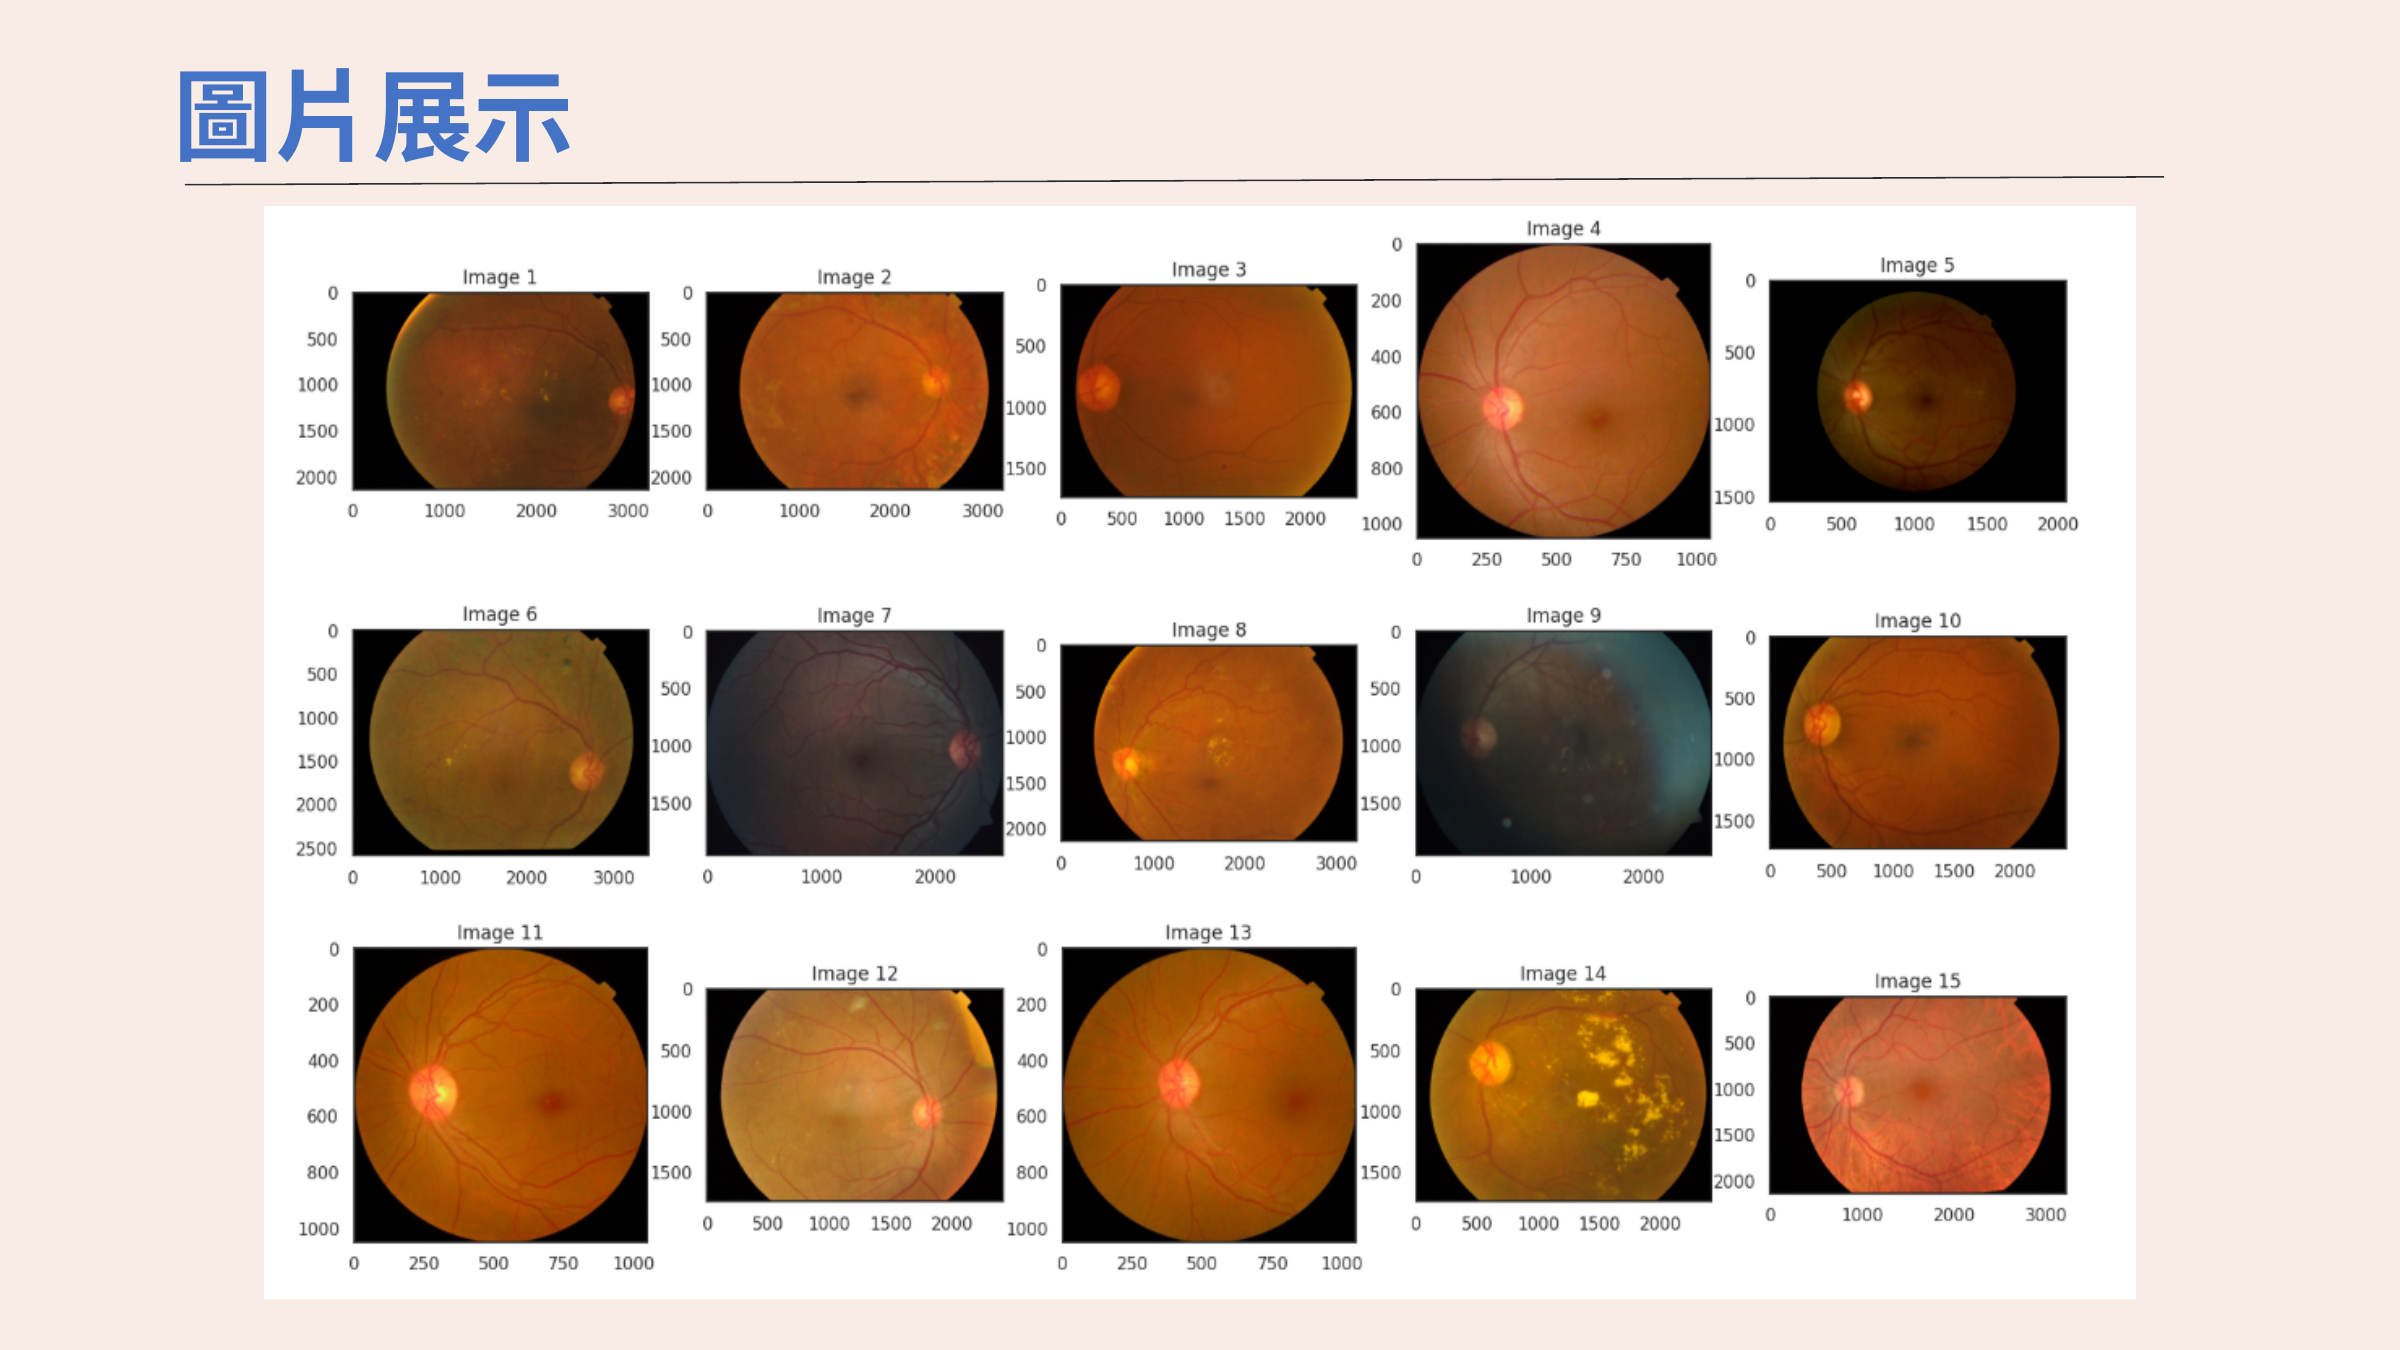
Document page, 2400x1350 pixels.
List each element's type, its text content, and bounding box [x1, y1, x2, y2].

picture [264, 206, 2136, 1299]
text_box 圖片展示 [173, 69, 2153, 174]
